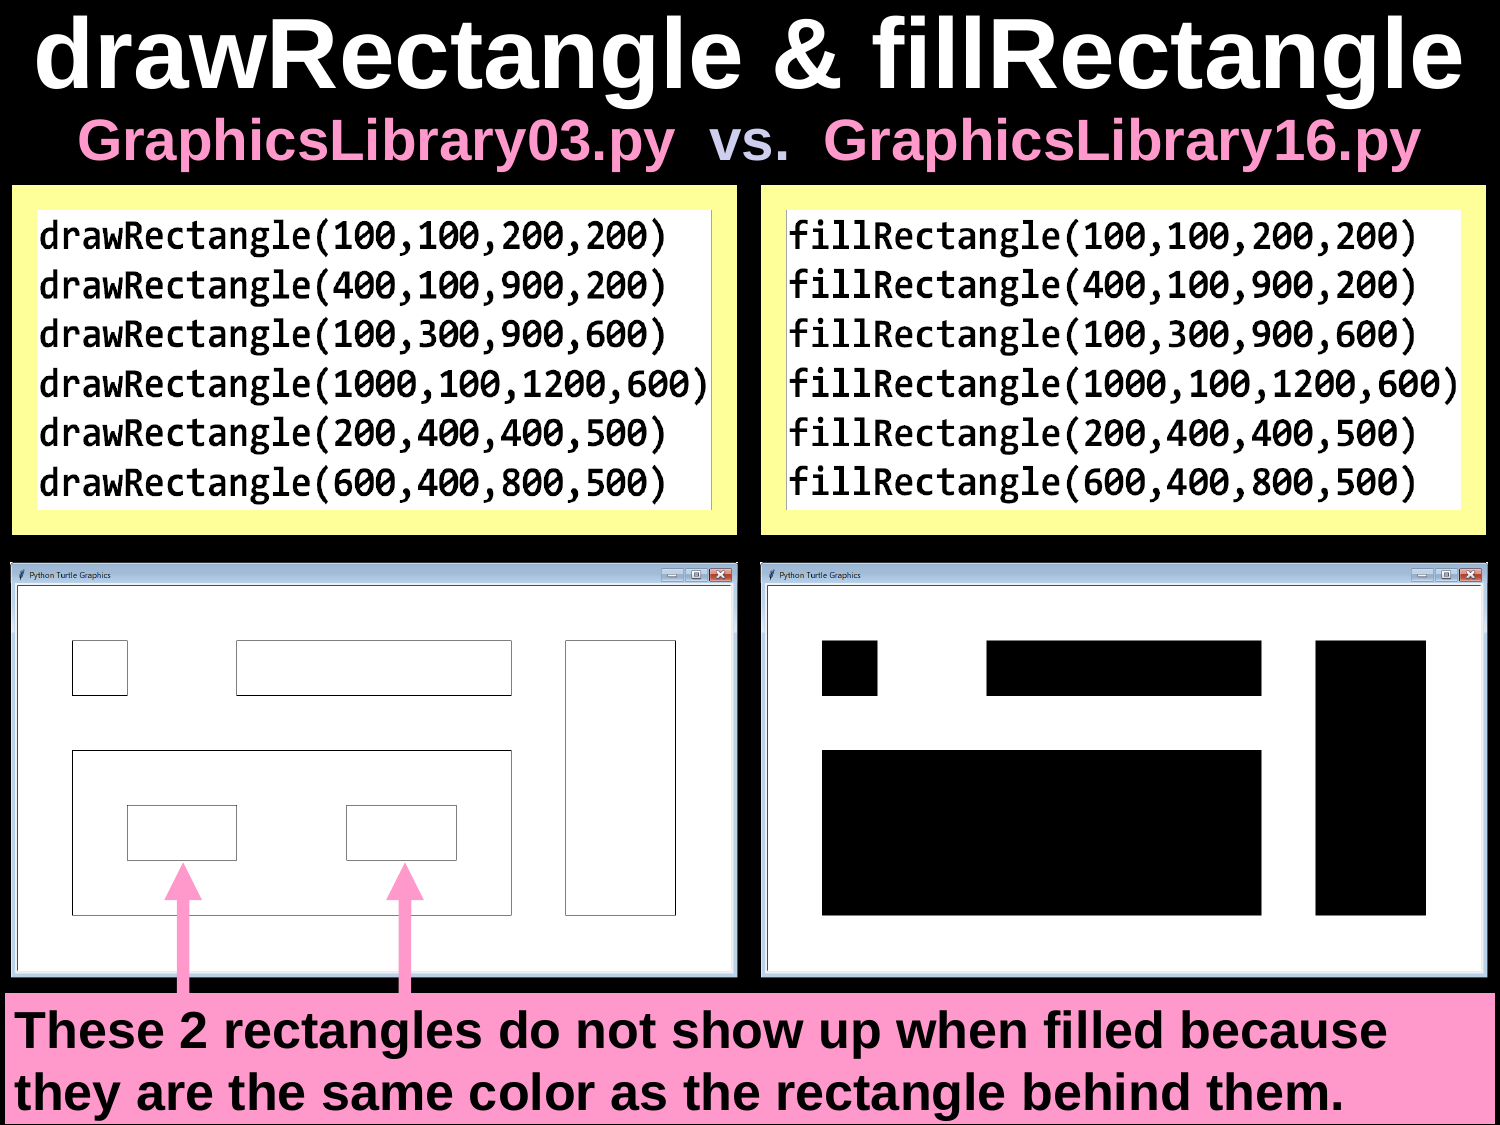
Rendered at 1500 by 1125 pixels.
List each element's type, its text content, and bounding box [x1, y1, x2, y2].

text_box drawRectangle & fillRectangle GraphicsLibrary03.py vs. GraphicsLibrary16.py [0, 0, 1500, 175]
picture [785, 209, 1462, 511]
picture [759, 562, 1488, 862]
picture [10, 562, 739, 862]
picture [36, 209, 712, 511]
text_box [0, 862, 1500, 1125]
